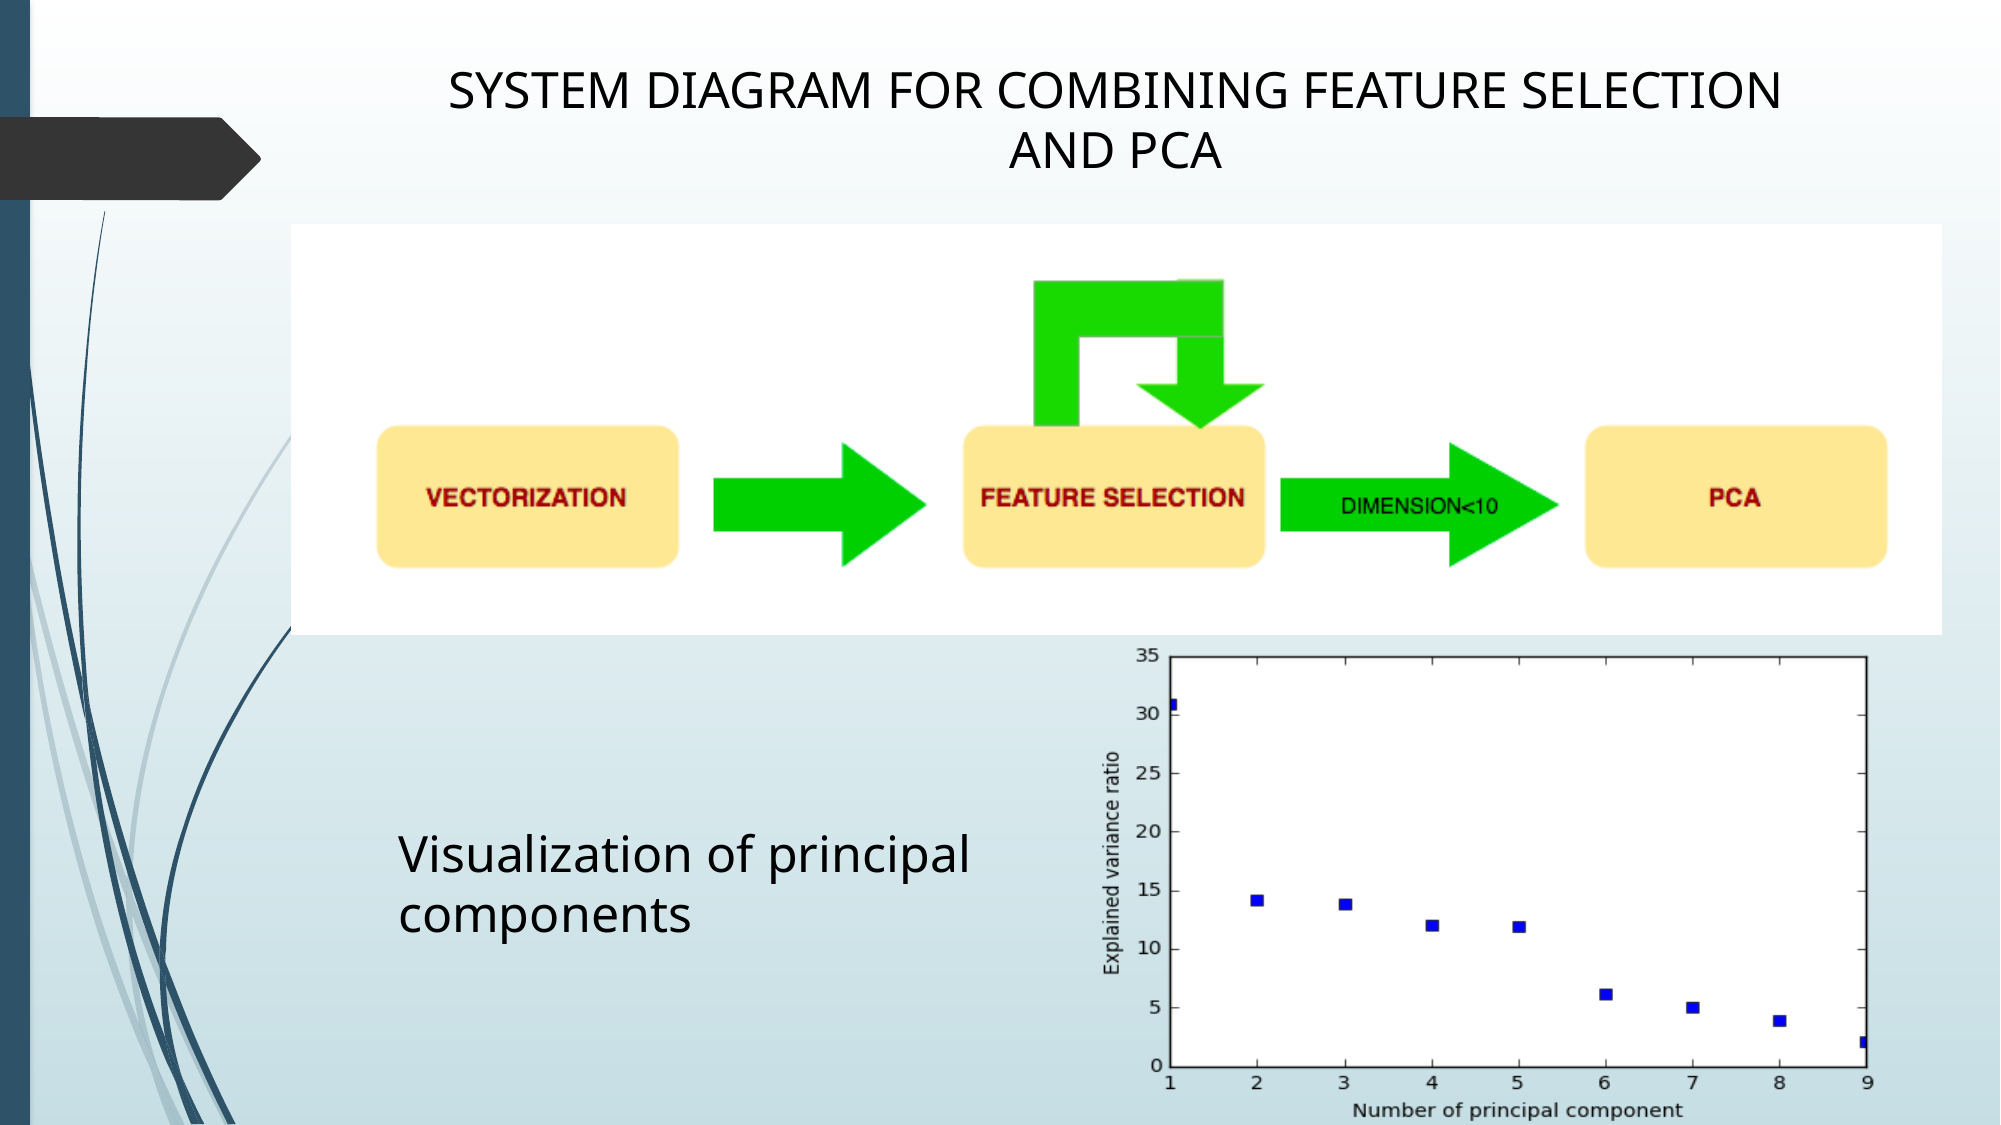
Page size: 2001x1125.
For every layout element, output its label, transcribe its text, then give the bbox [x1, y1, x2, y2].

text_box Visualization of principal components [383, 815, 1005, 950]
picture [290, 224, 1942, 1125]
text_box SYSTEM DIAGRAM FOR COMBINING FEATURE SELECTION AND PCA [383, 51, 1849, 187]
